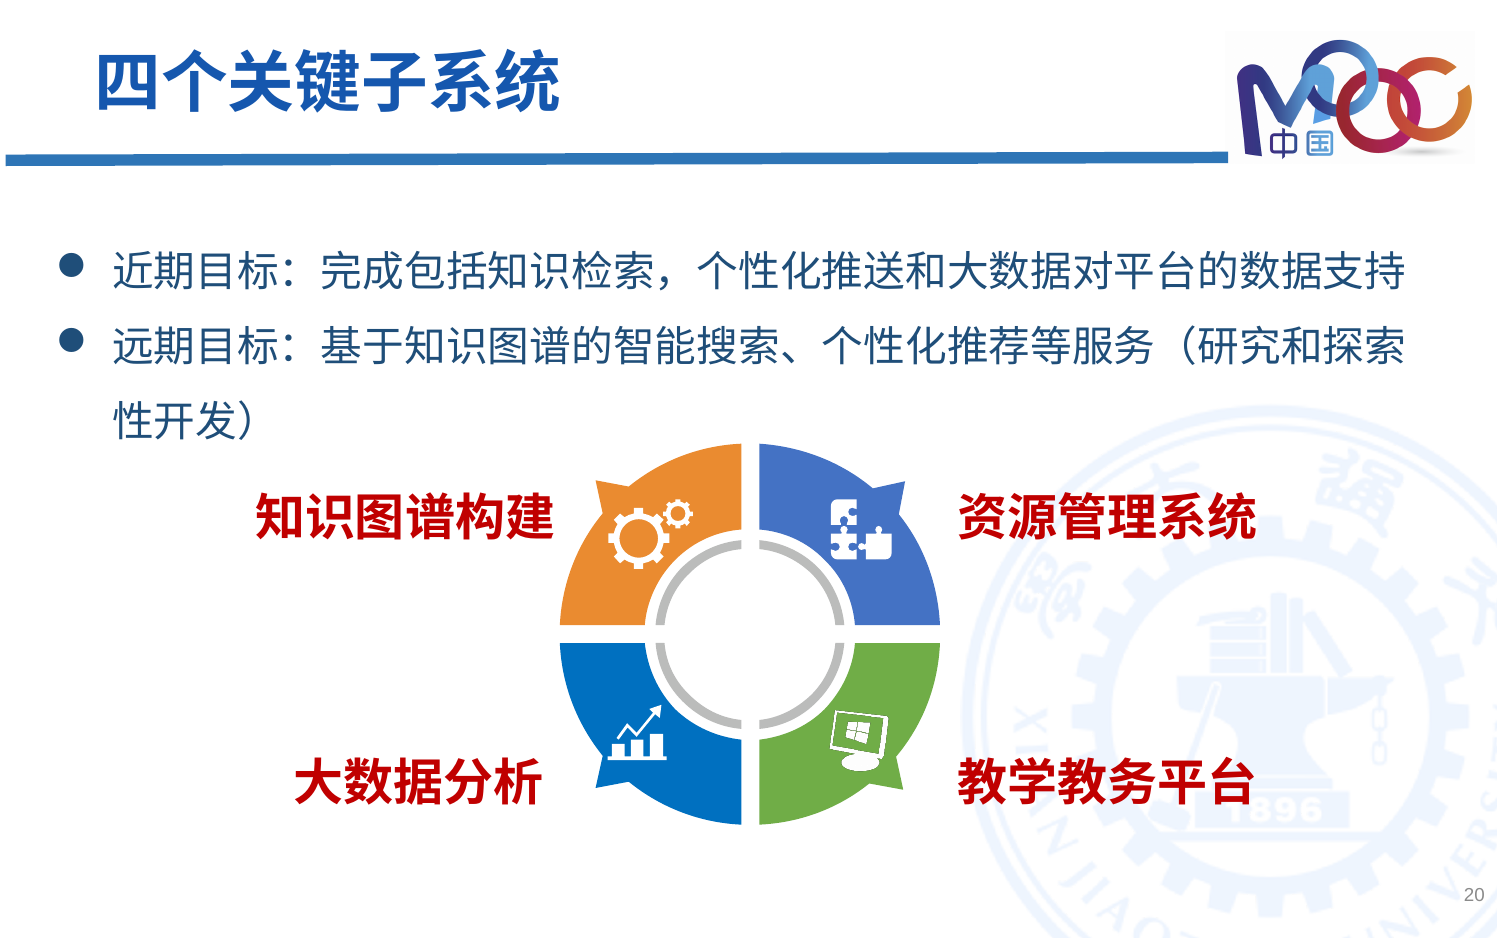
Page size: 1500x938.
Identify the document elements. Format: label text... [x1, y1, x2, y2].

text_box 近期目标：完成包括知识检索，个性化推送和大数据对平台的数据支持 远期目标：基于知识图谱的智能搜索、个性化推荐等服务（研究和探索性开发） [41, 212, 1459, 453]
text_box 四个关键子系统 [79, 32, 577, 127]
picture [1225, 31, 1475, 164]
text_box 20 [1447, 868, 1500, 919]
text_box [237, 443, 1275, 825]
